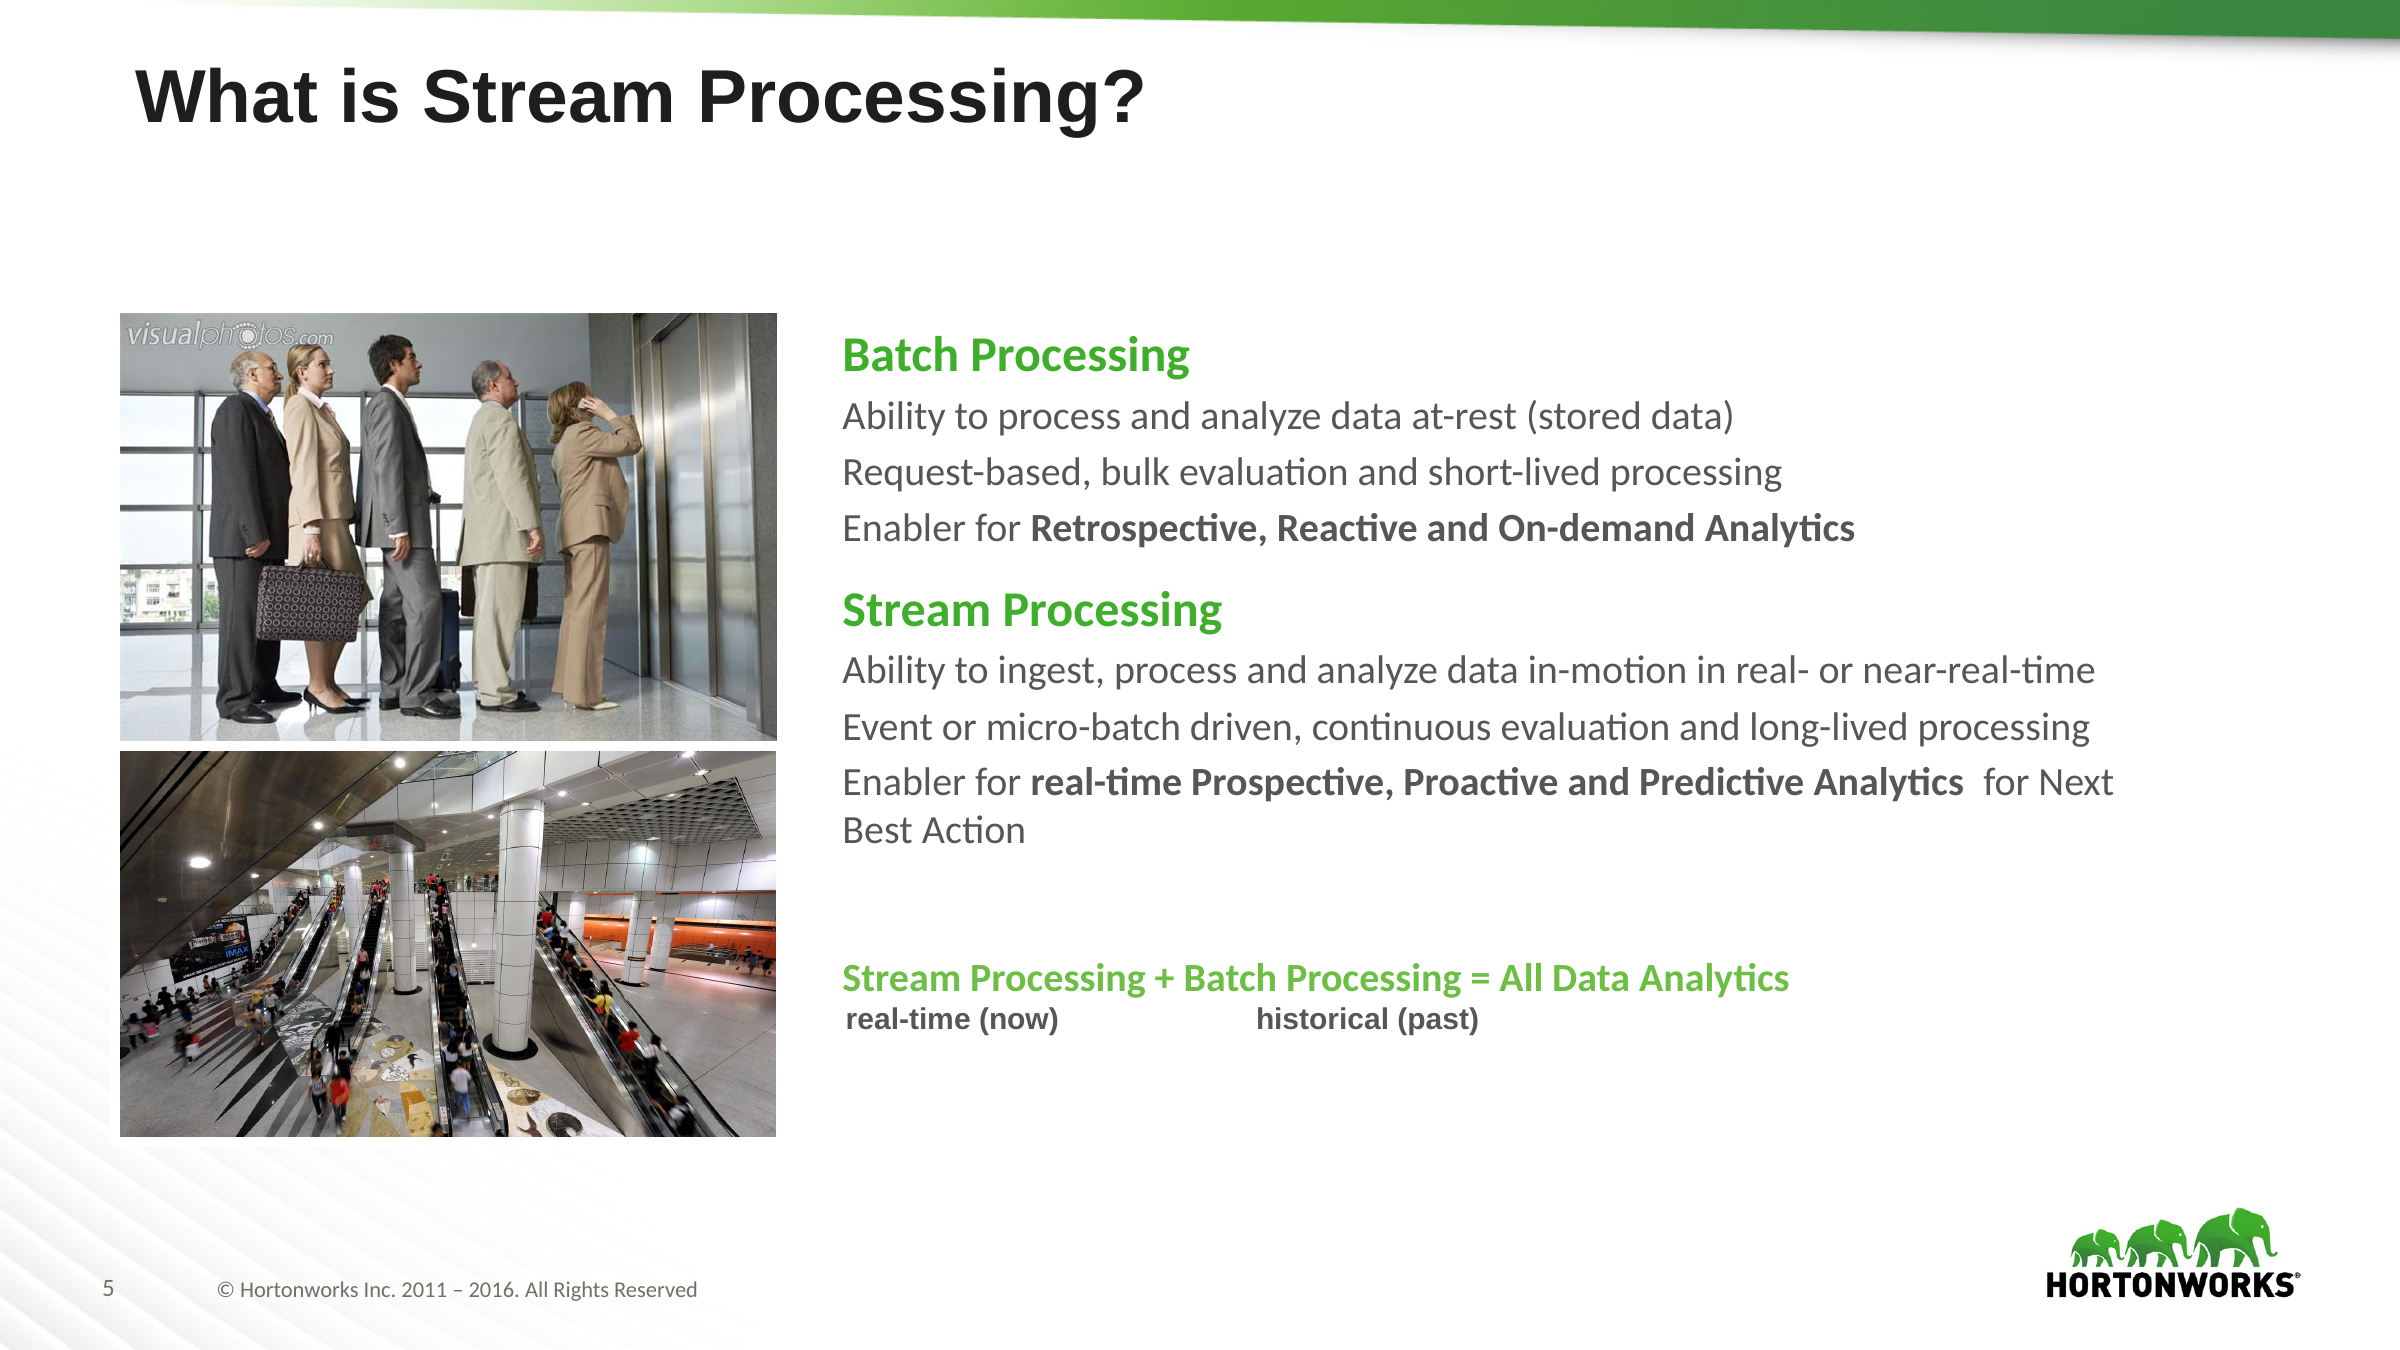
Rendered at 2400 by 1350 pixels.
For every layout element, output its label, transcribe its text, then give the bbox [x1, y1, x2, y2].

text_box real-time (now) [827, 981, 1160, 1058]
picture [0, 0, 2400, 1350]
text_box Batch Processing Ability to process and analyze data at-rest (stored data) Request-based, bulk evaluation and short-lived processing Enabler for Retrospective, Reactive and On-demand Analytics Stream Processing Ability to ingest, process and analyze data in-motion in real- or near-real-time Event or micro-batch driven, continuous evaluation and long-lived processing Enabler for real-time Prospective, Proactive and Predictive Analytics for Next Best Action [827, 313, 2136, 878]
title What is Stream Processing? [120, 0, 2348, 200]
text_box Stream Processing + Batch Processing = All Data Analytics [827, 943, 2170, 1007]
text_box historical (past) [1238, 981, 1570, 1058]
